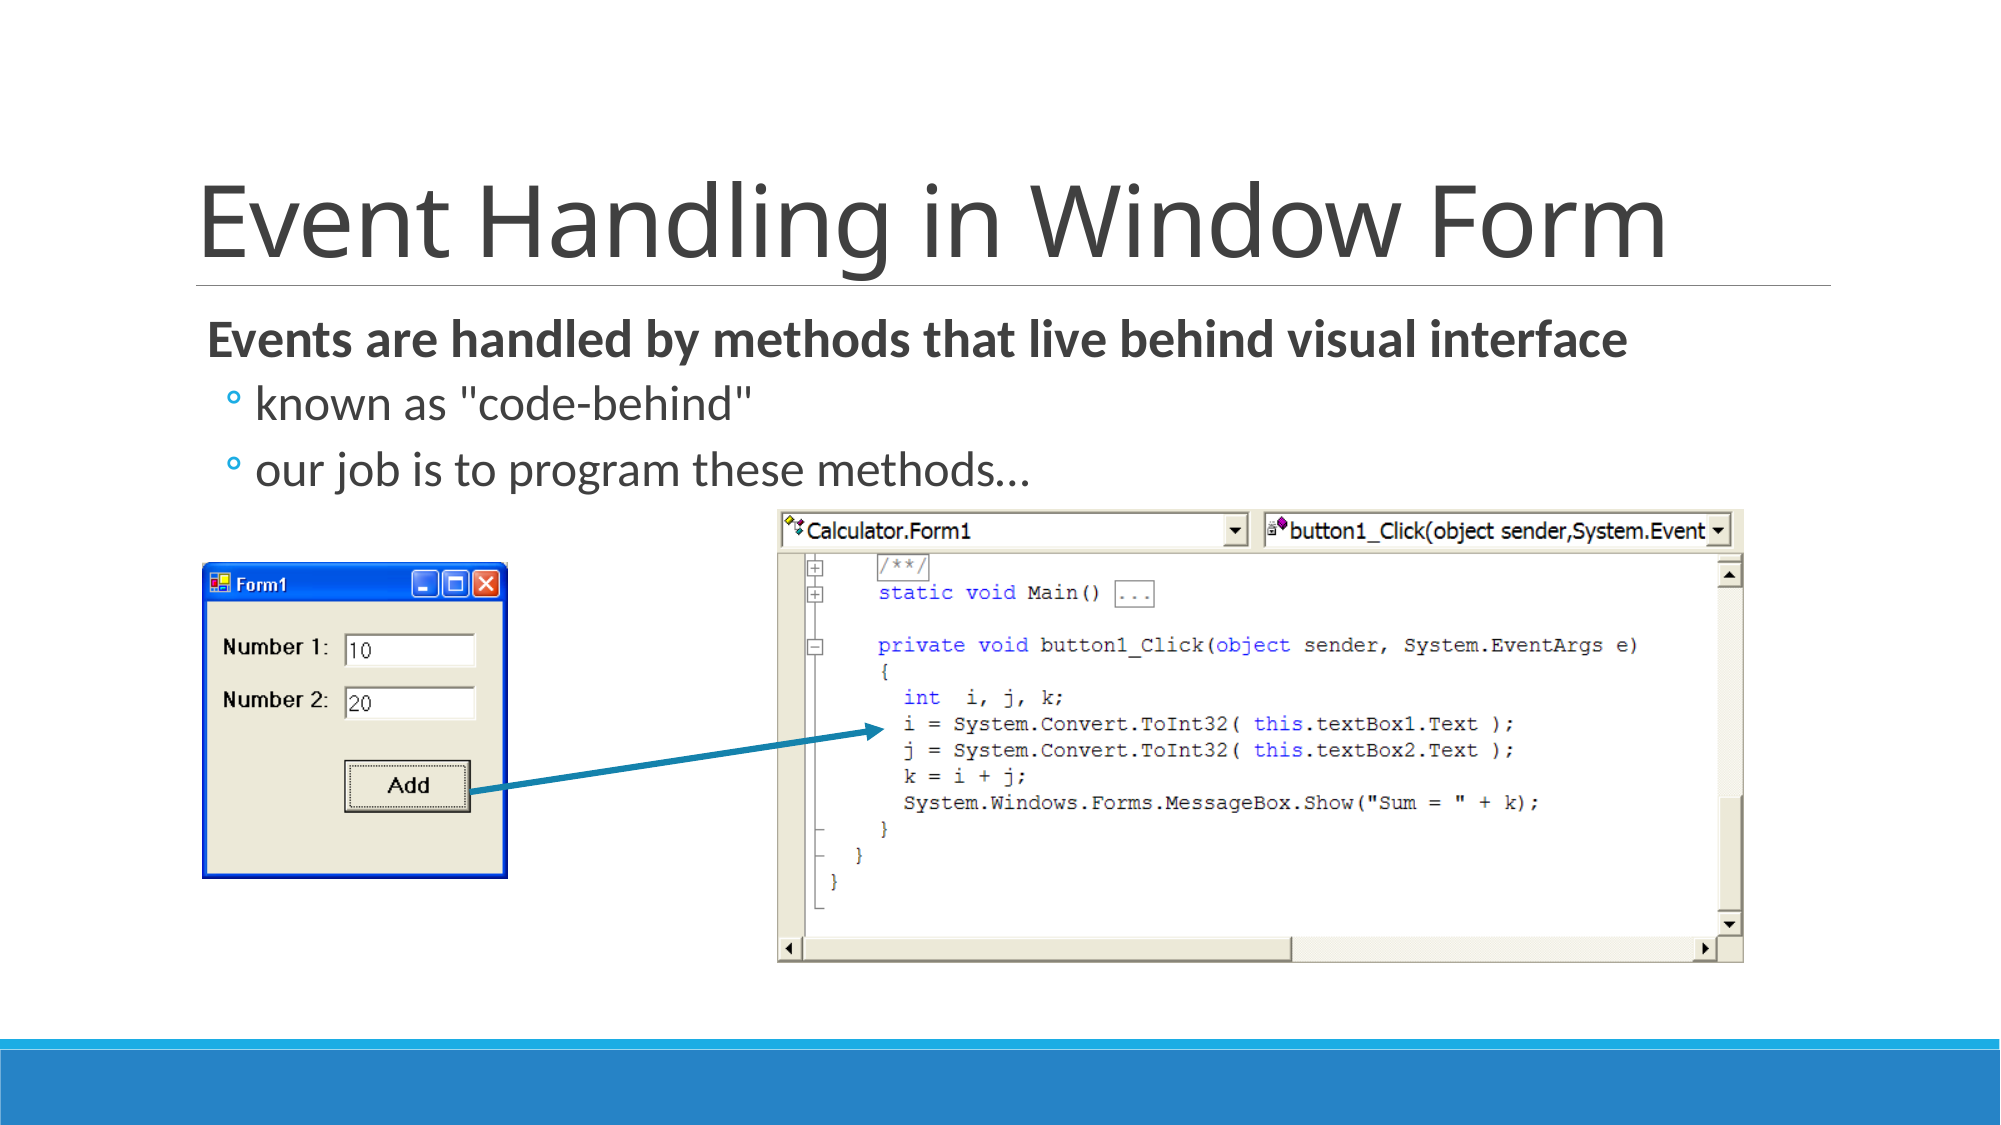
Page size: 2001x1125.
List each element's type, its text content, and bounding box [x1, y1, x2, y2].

picture [776, 508, 1744, 964]
picture [201, 562, 509, 879]
title Event Handling in Window Form [180, 47, 1830, 285]
list Events are handled by methods that live behind visual interface known as "code-behind" our job is to program these methods… [192, 302, 1830, 963]
